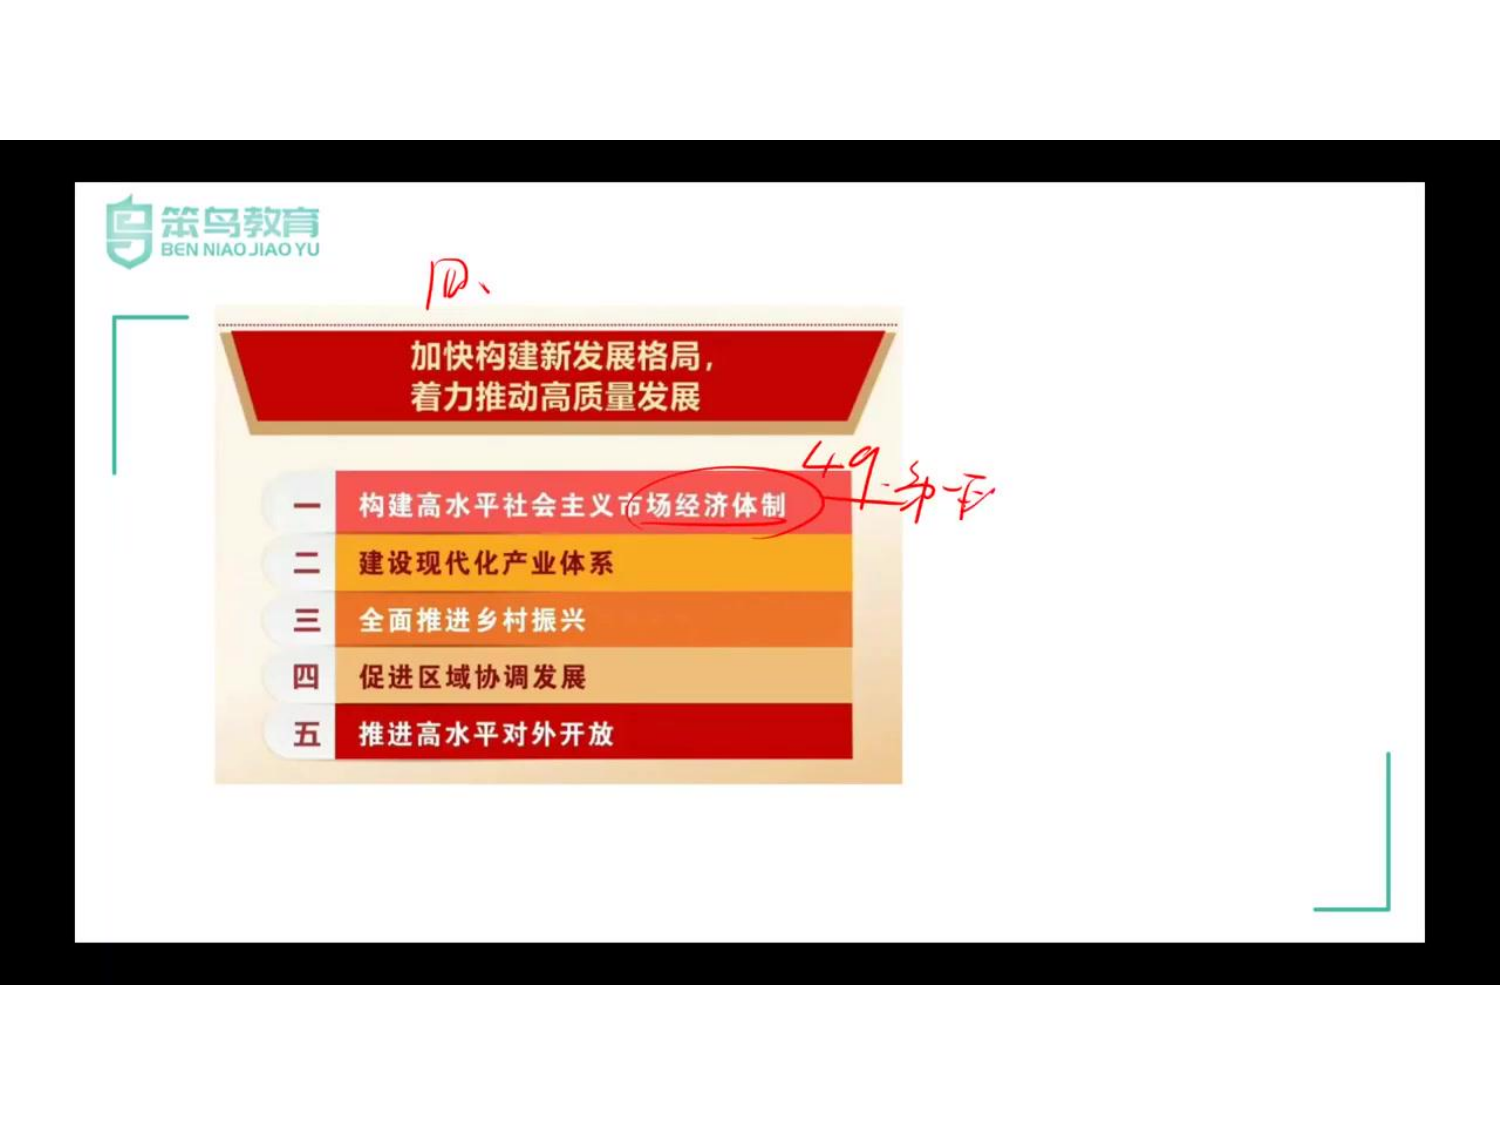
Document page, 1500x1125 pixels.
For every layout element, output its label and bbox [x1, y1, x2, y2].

picture [0, 140, 1500, 985]
